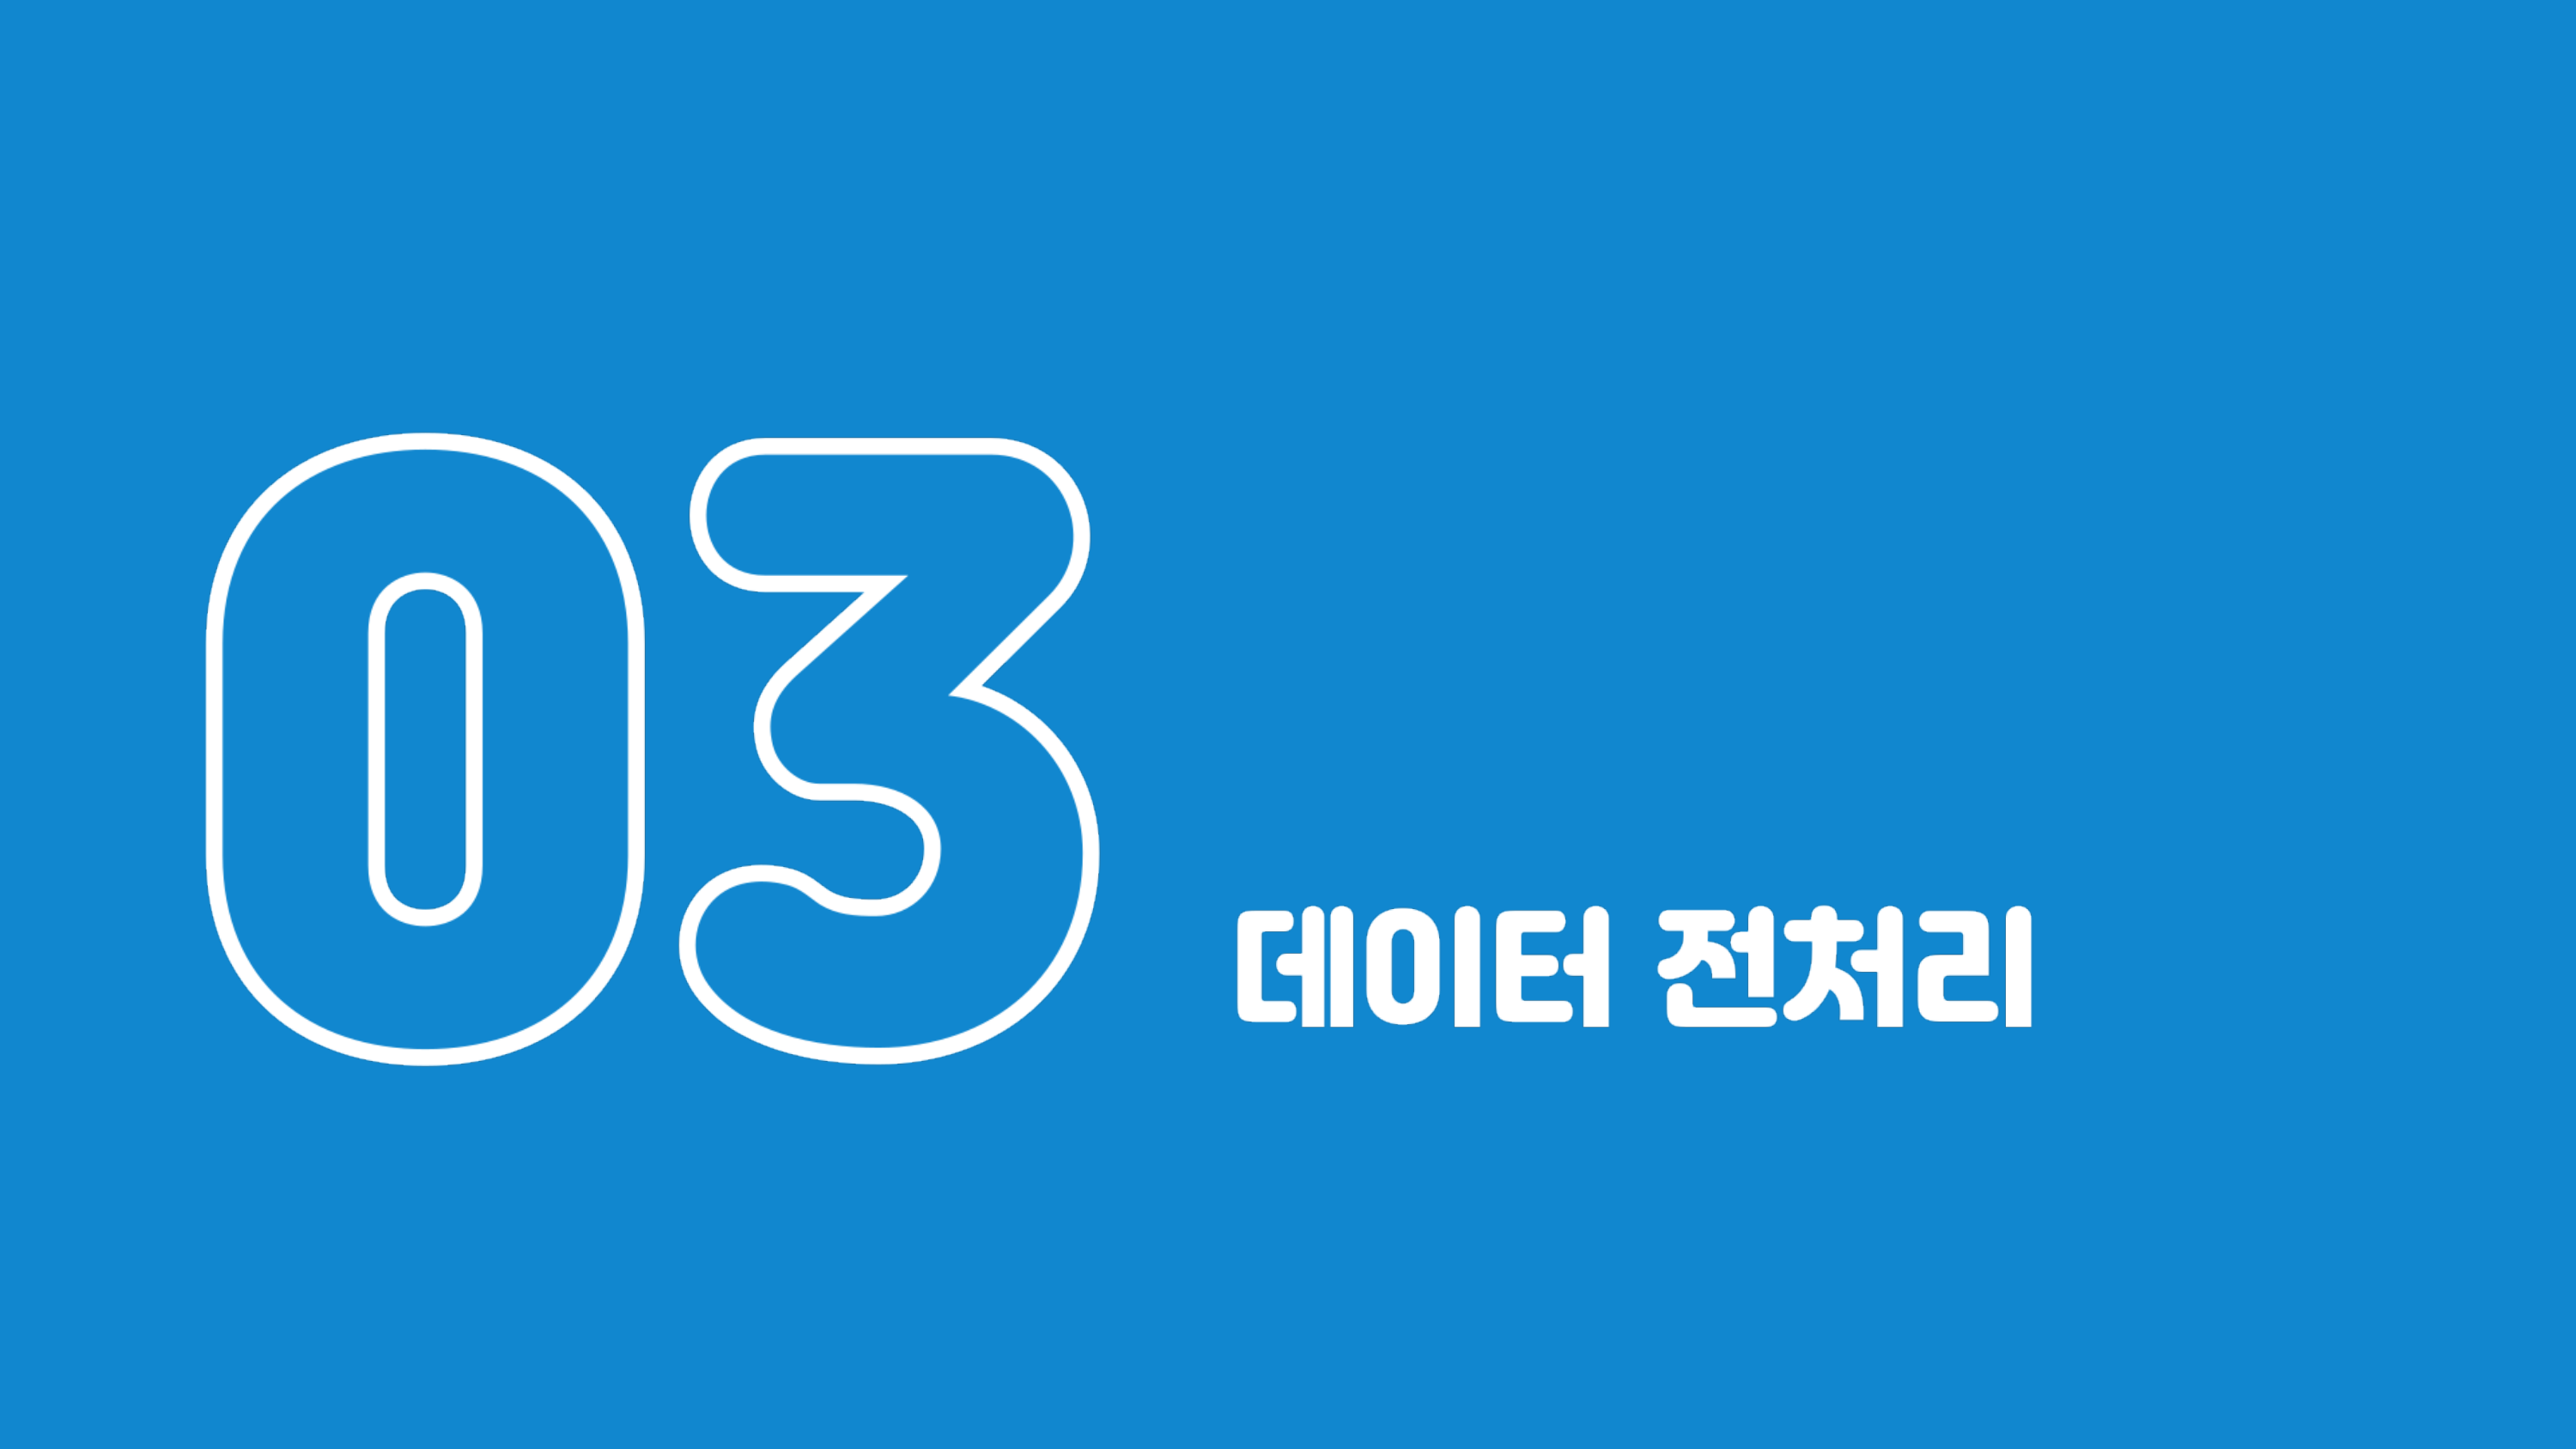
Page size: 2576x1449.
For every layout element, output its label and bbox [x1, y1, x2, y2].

picture [0, 0, 2135, 1449]
